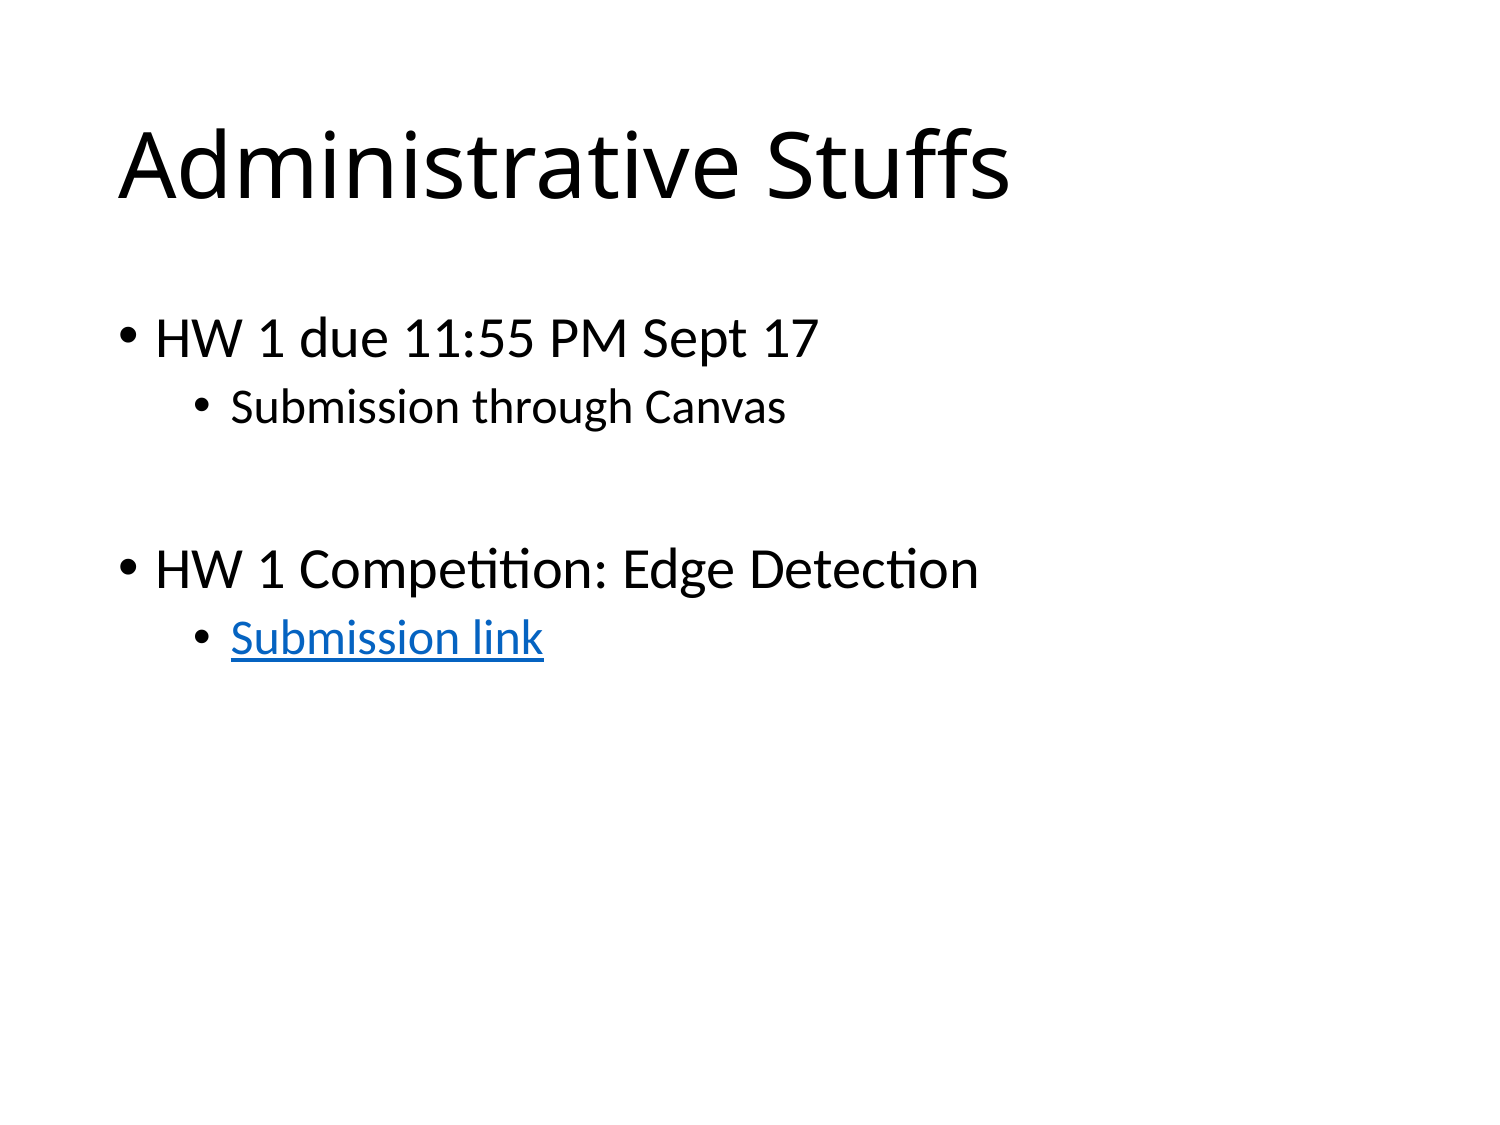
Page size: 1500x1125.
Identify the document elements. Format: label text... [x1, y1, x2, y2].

title Administrative Stuffs [103, 59, 1397, 278]
list HW 1 due 11:55 PM Sept 17 Submission through Canvas HW 1 Competition: Edge Detection Submission link [103, 299, 1397, 1014]
